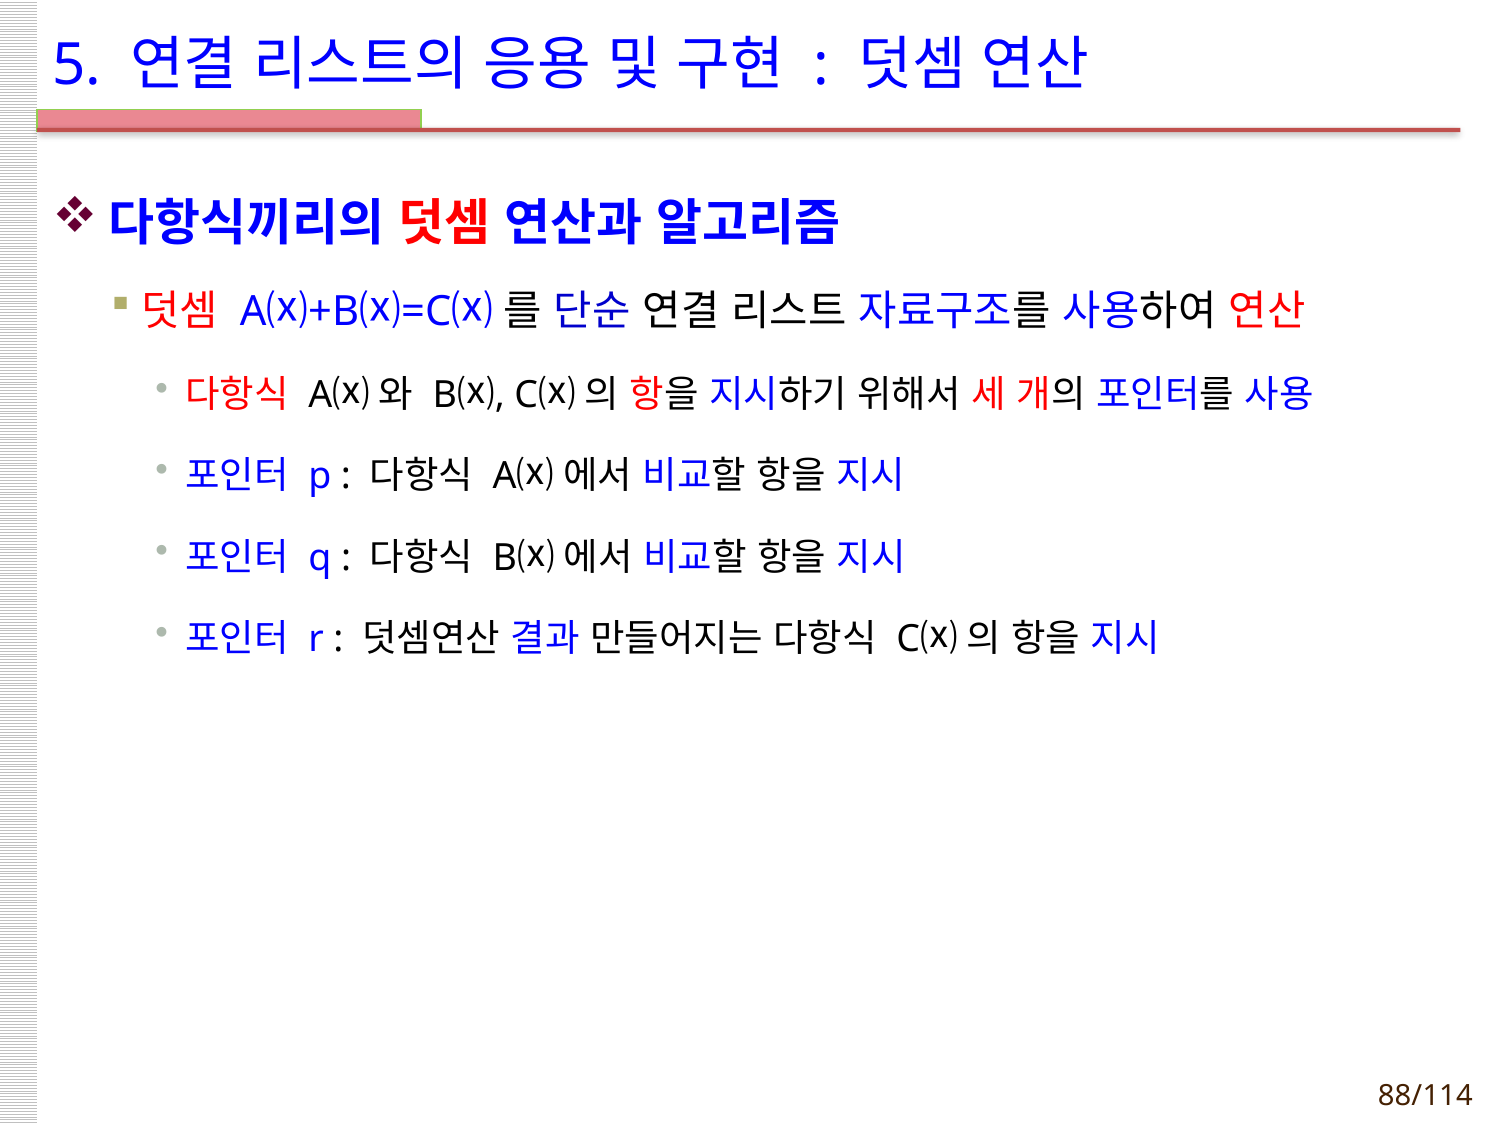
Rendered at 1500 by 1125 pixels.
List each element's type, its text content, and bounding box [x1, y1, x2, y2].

title 5. 연결 리스트의 응용 및 구현 : 덧셈 연산 [37, 13, 1353, 109]
list 다항식끼리의 덧셈 연산과 알고리즘 덧셈 A⒳+B⒳=C⒳를 단순 연결 리스트 자료구조를 사용하여 연산 다항식 A⒳와 B⒳, C⒳의 항을 지시하기 위해서 세 개의 포인터를 사용 포인터 p : 다항식 A⒳에서 비교할 항을 지시 포인터 q : 다항식 B⒳에서 비교할 항을 지시 포인터 r : 덧셈연산 결과 만들어지는 다항식 C⒳의 항을 지시 [37, 152, 1463, 1091]
